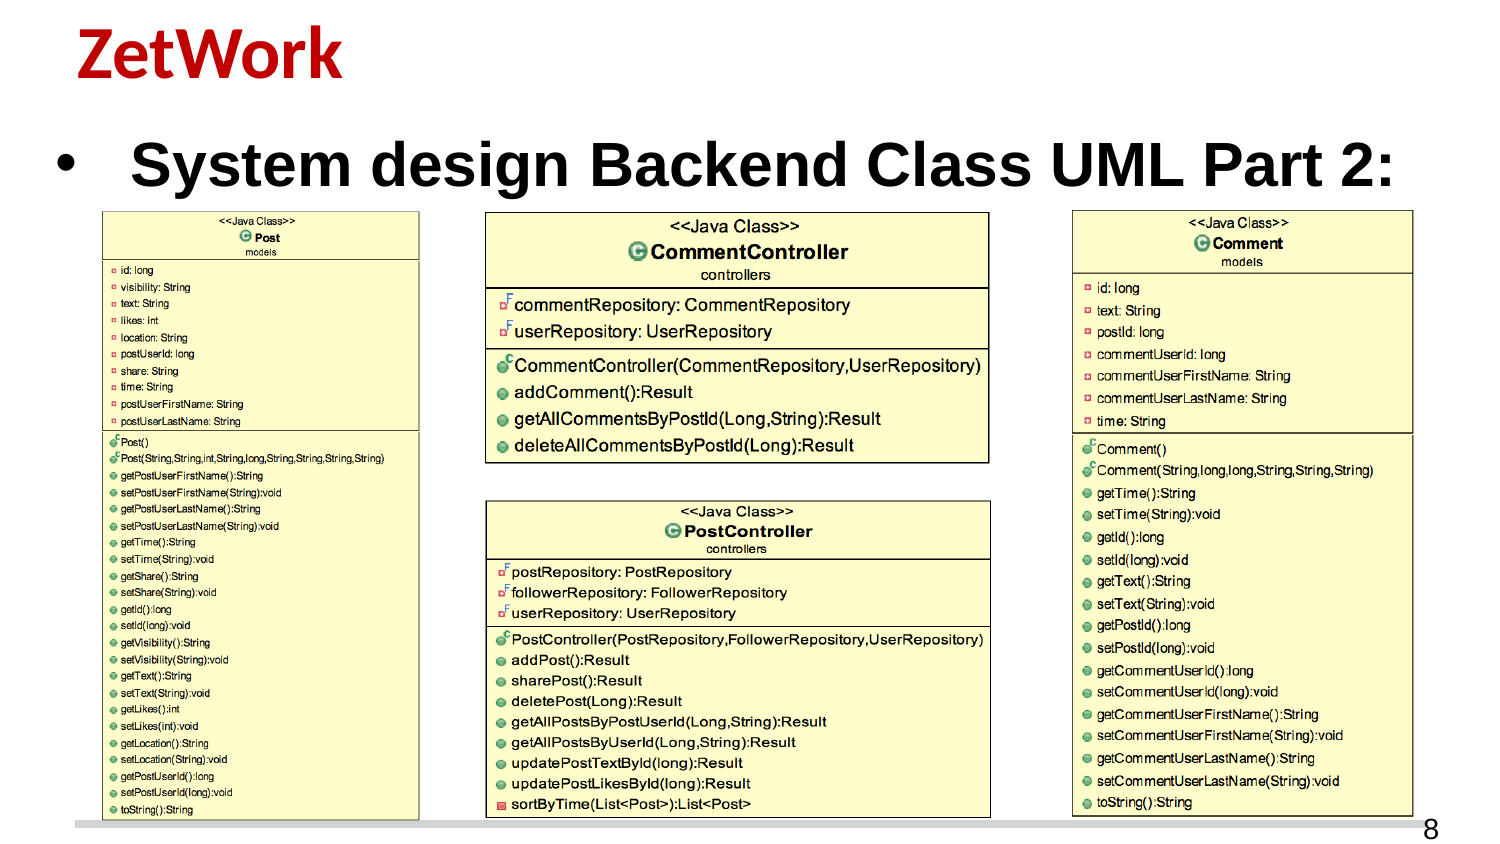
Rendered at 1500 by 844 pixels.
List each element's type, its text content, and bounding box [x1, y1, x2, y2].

list System design Backend Class UML Part 2: [40, 109, 1478, 777]
picture [102, 210, 421, 821]
title ZetWork [62, 46, 1388, 109]
slide_number 7 [1412, 805, 1500, 840]
picture [484, 499, 992, 819]
picture [1070, 208, 1415, 819]
picture [483, 210, 992, 467]
